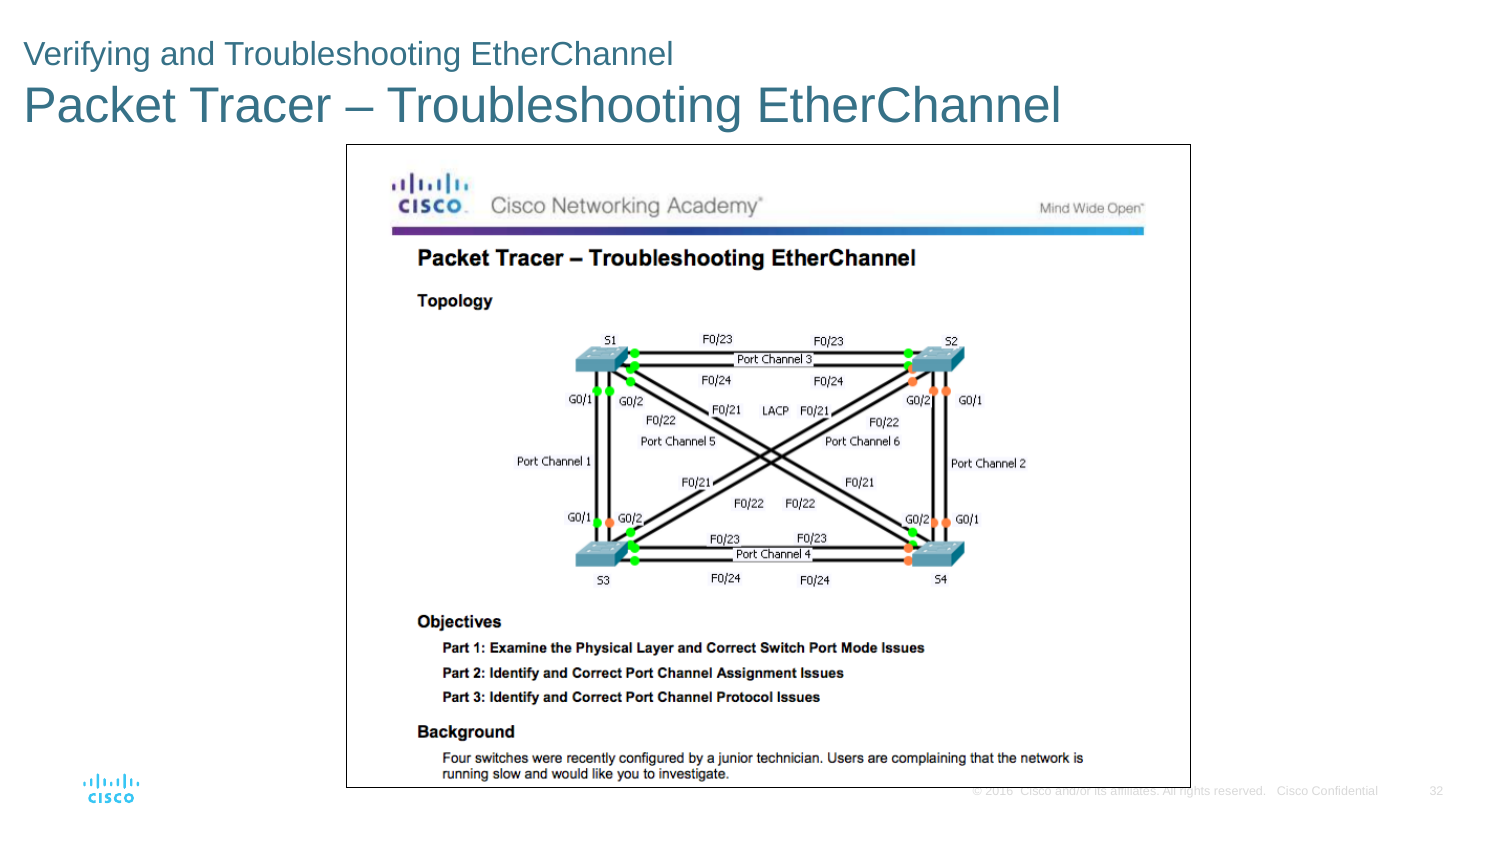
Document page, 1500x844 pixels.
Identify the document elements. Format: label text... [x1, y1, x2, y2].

title Verifying and Troubleshooting EtherChannel Packet Tracer – Troubleshooting EtherChannel [8, 20, 1500, 145]
picture [346, 144, 1192, 789]
